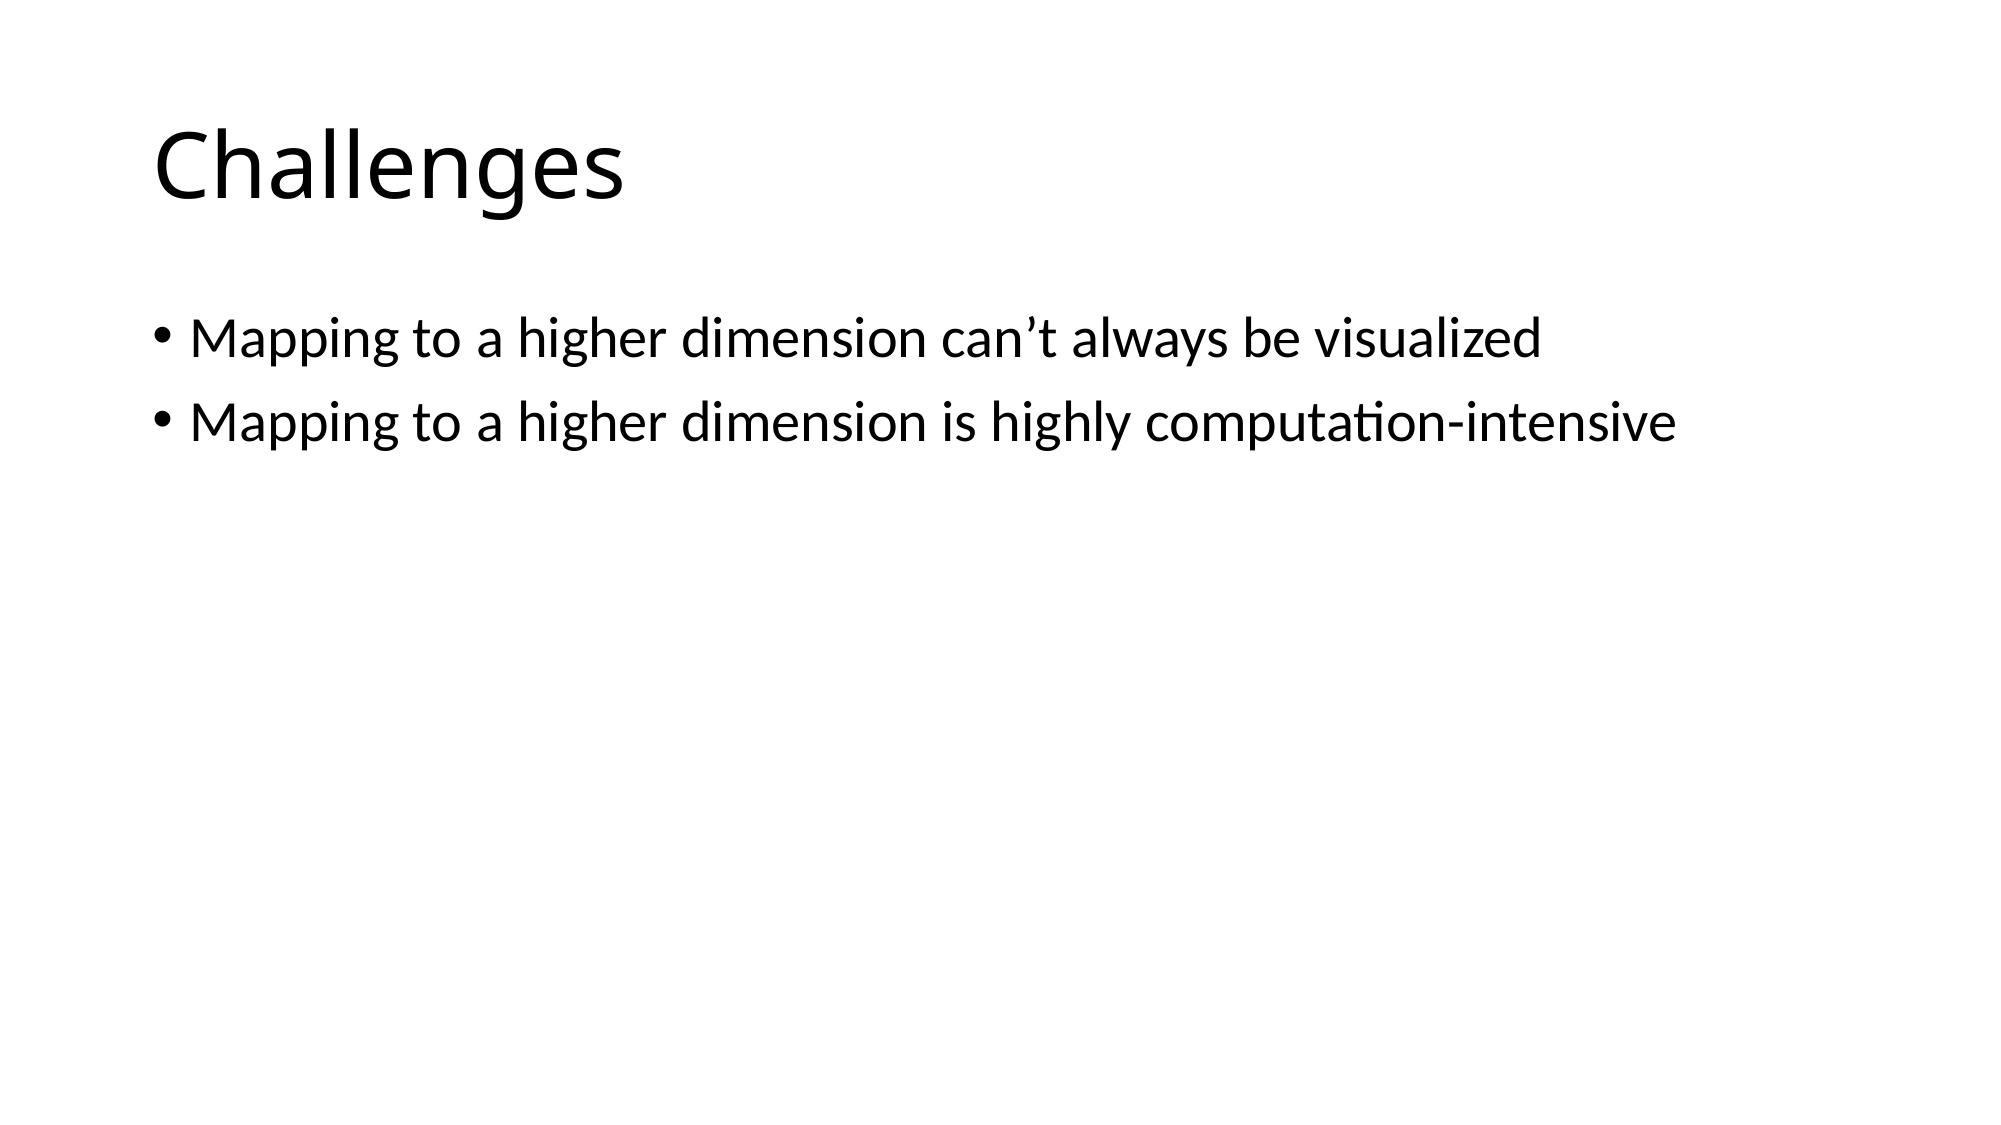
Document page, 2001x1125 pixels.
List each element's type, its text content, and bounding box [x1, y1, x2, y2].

title Challenges [137, 59, 1863, 278]
list Mapping to a higher dimension can’t always be visualized Mapping to a higher dimension is highly computation-intensive [137, 299, 1863, 1014]
